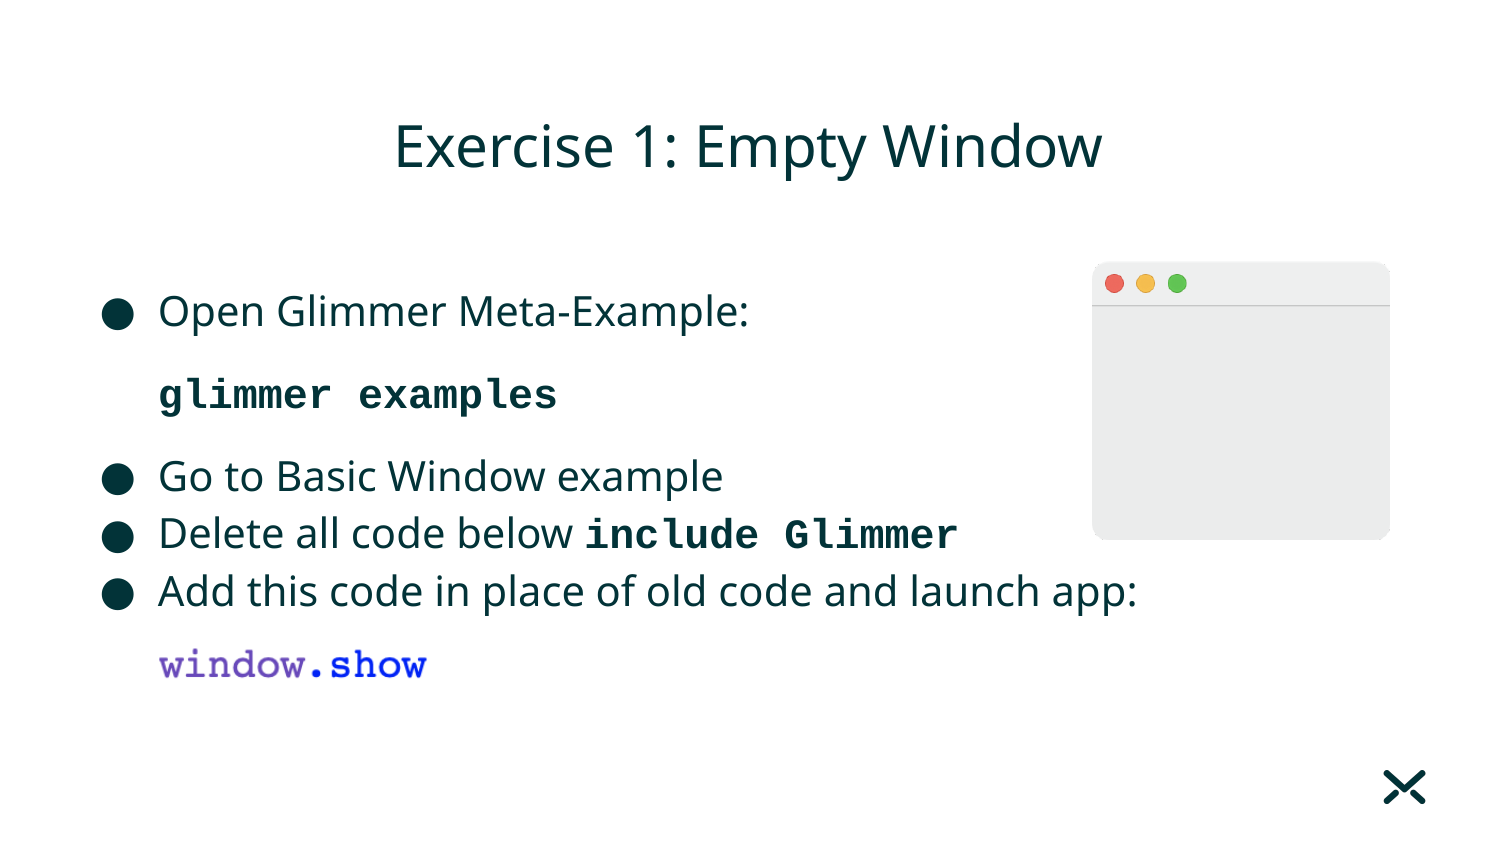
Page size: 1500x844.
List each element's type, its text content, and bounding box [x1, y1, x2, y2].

list Open Glimmer Meta-Example: glimmer examples Go to Basic Window example Delete all code below include Glimmer Add this code in place of old code and launch app: [67, 261, 1433, 755]
title Exercise 1: Empty Window [66, 94, 1431, 199]
picture [1091, 261, 1390, 541]
picture [153, 642, 434, 688]
picture [1353, 736, 1456, 838]
